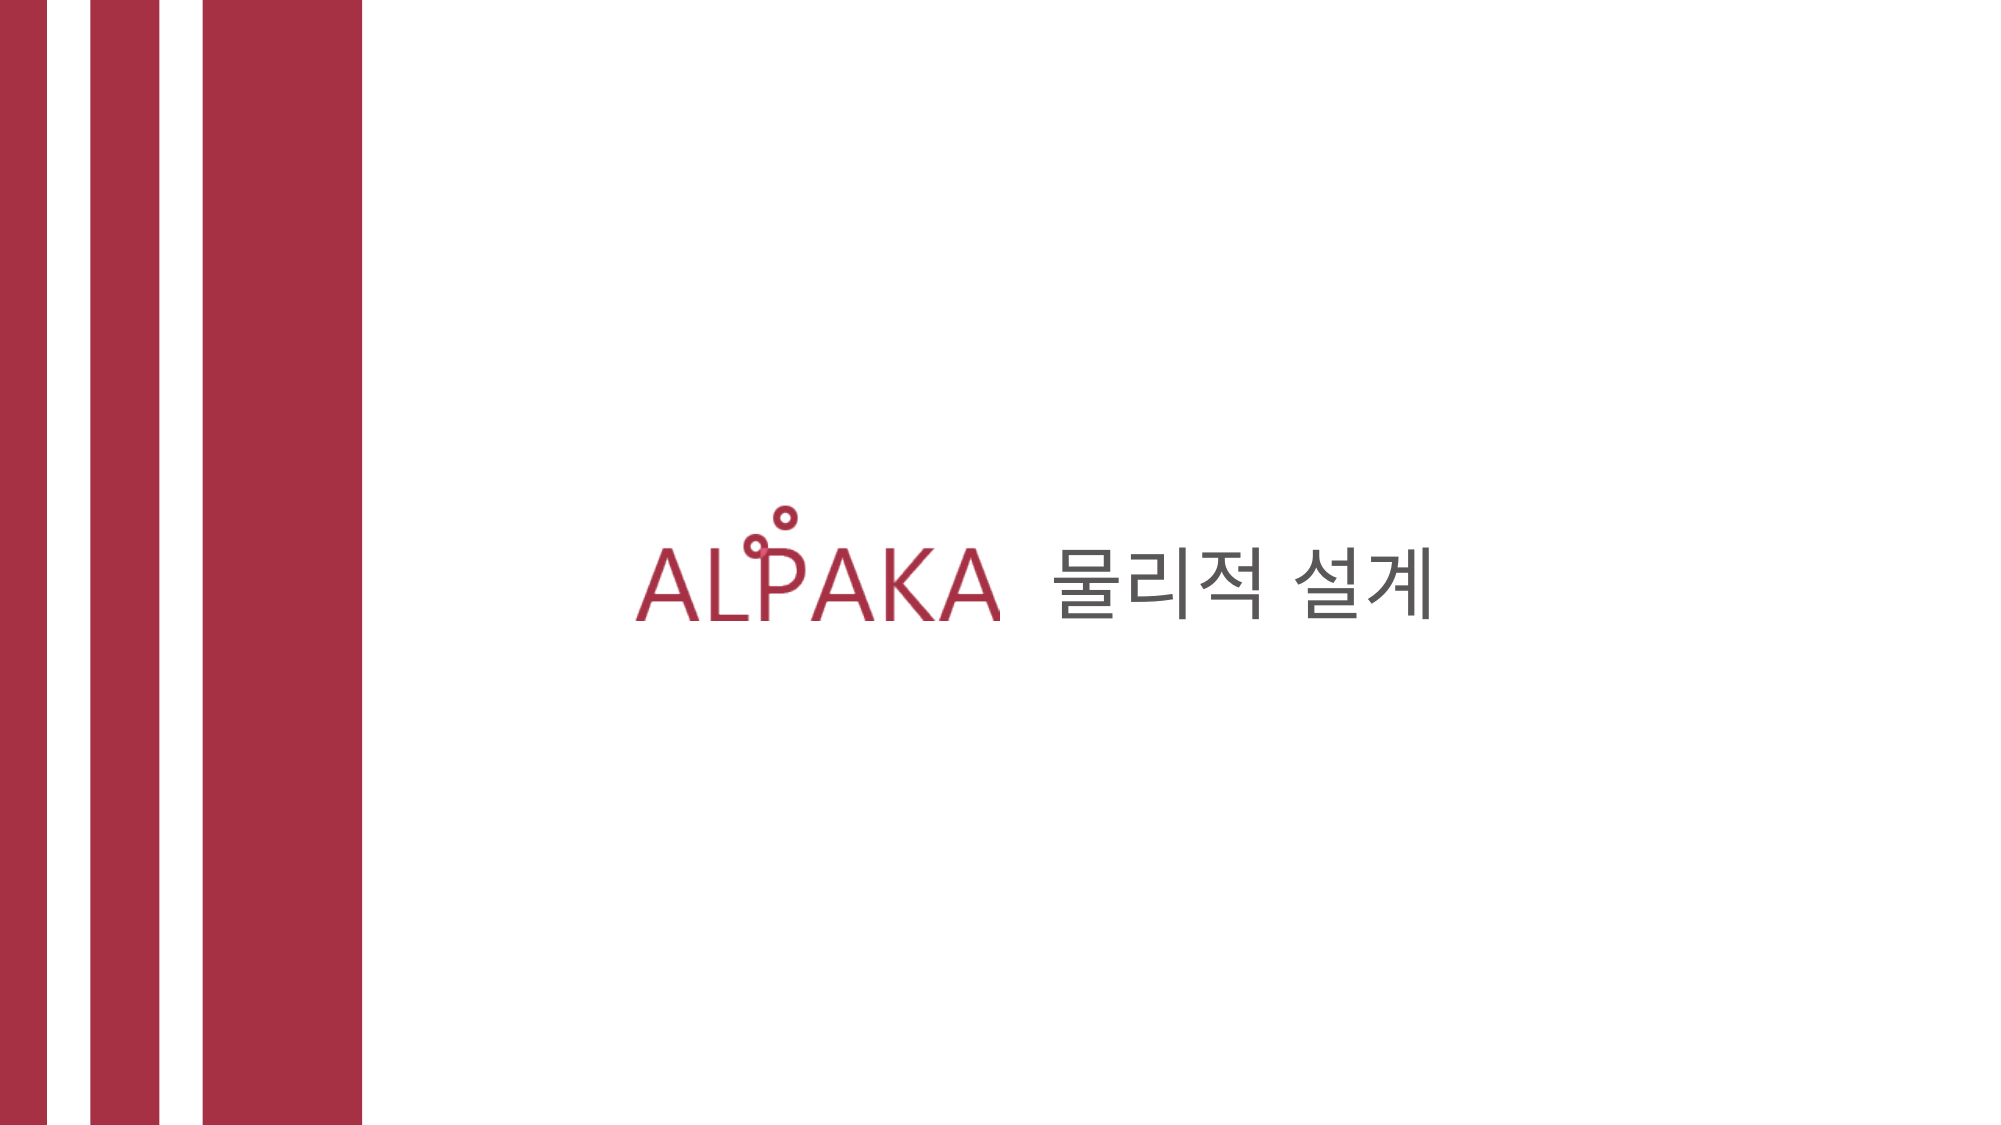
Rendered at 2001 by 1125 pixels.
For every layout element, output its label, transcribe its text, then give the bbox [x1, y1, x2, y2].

picture [633, 504, 1001, 621]
text_box [0, 0, 45, 1125]
text_box [45, 0, 92, 1125]
text_box [92, 0, 158, 1125]
text_box [204, 0, 364, 1125]
text_box [158, 0, 204, 1125]
text_box 물리적 설계 [1035, 527, 1756, 637]
